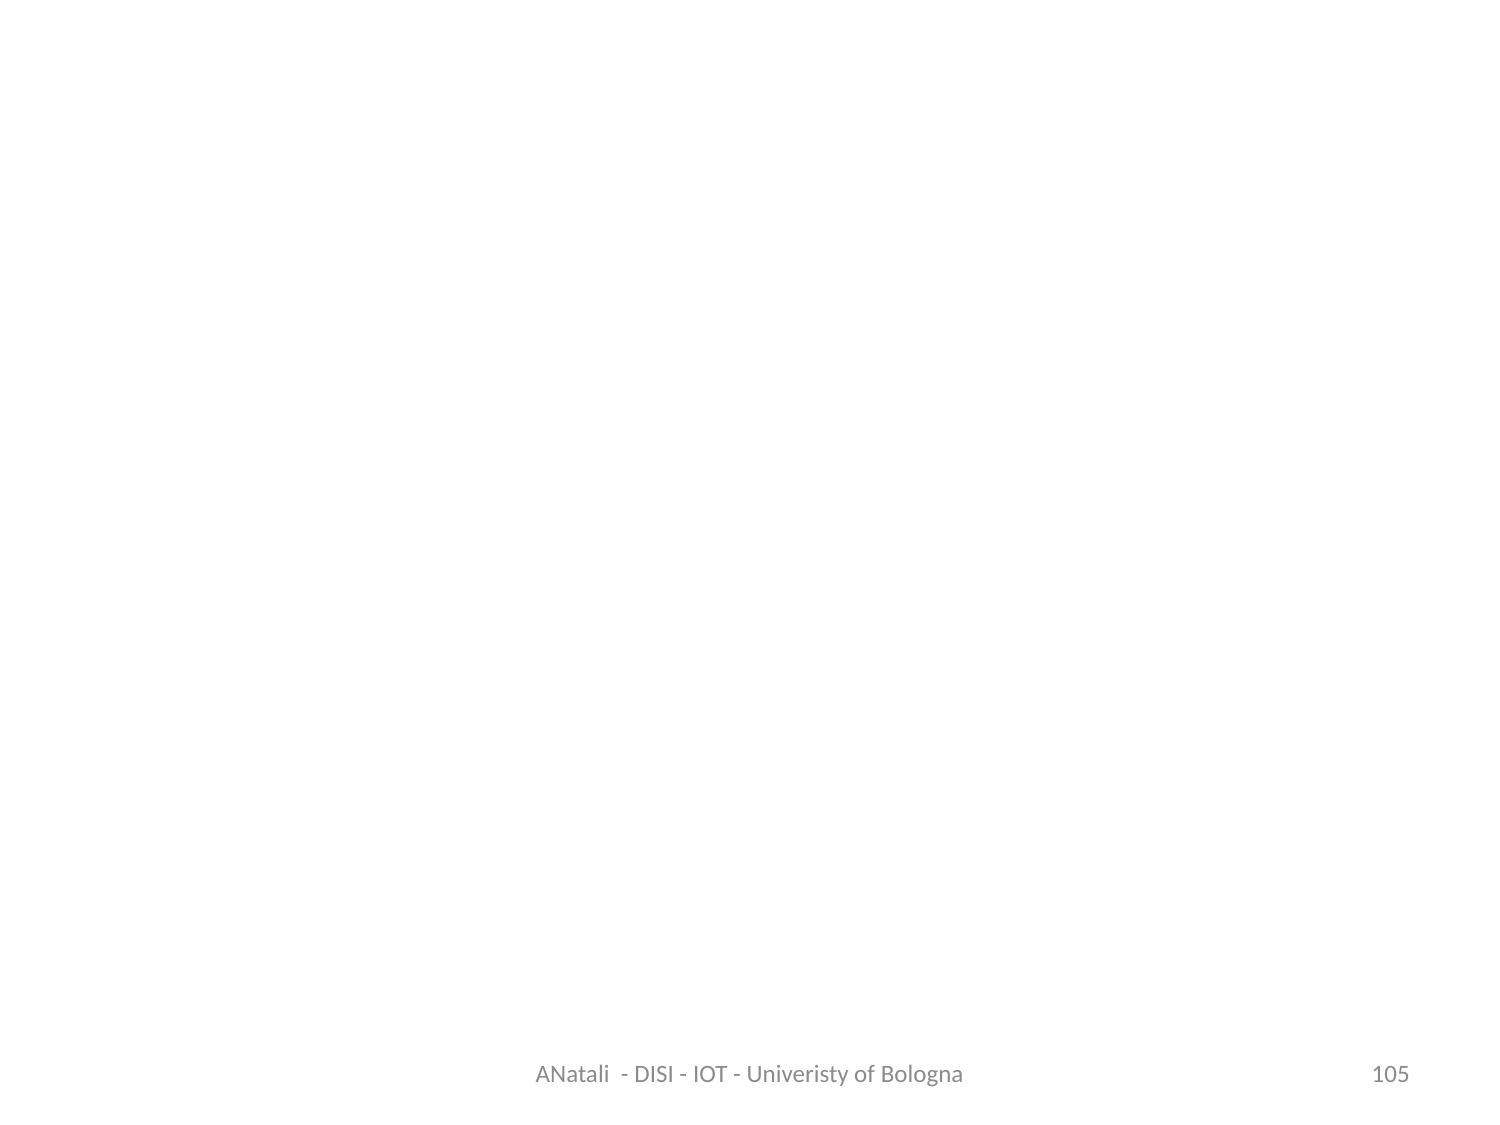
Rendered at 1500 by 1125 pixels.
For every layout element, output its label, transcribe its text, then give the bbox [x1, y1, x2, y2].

footer ANatali - DISI - IOT - Univeristy of Bologna [512, 1042, 988, 1103]
slide_number 105 [1074, 1042, 1425, 1103]
